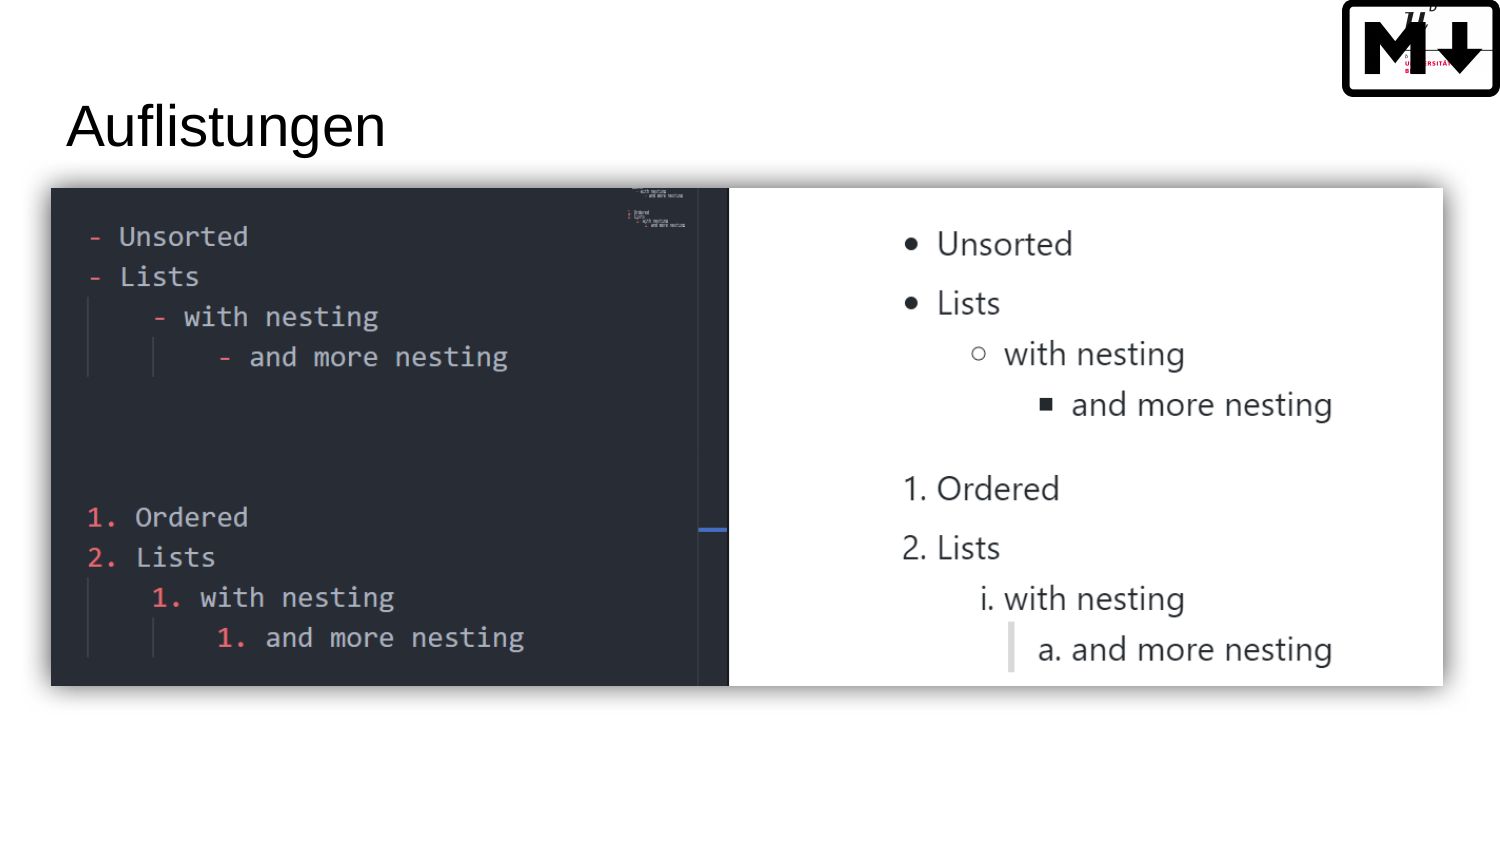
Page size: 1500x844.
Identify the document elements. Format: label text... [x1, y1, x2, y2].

picture [50, 188, 1443, 687]
picture [1341, 0, 1500, 98]
title Auflistungen [51, 72, 1449, 167]
